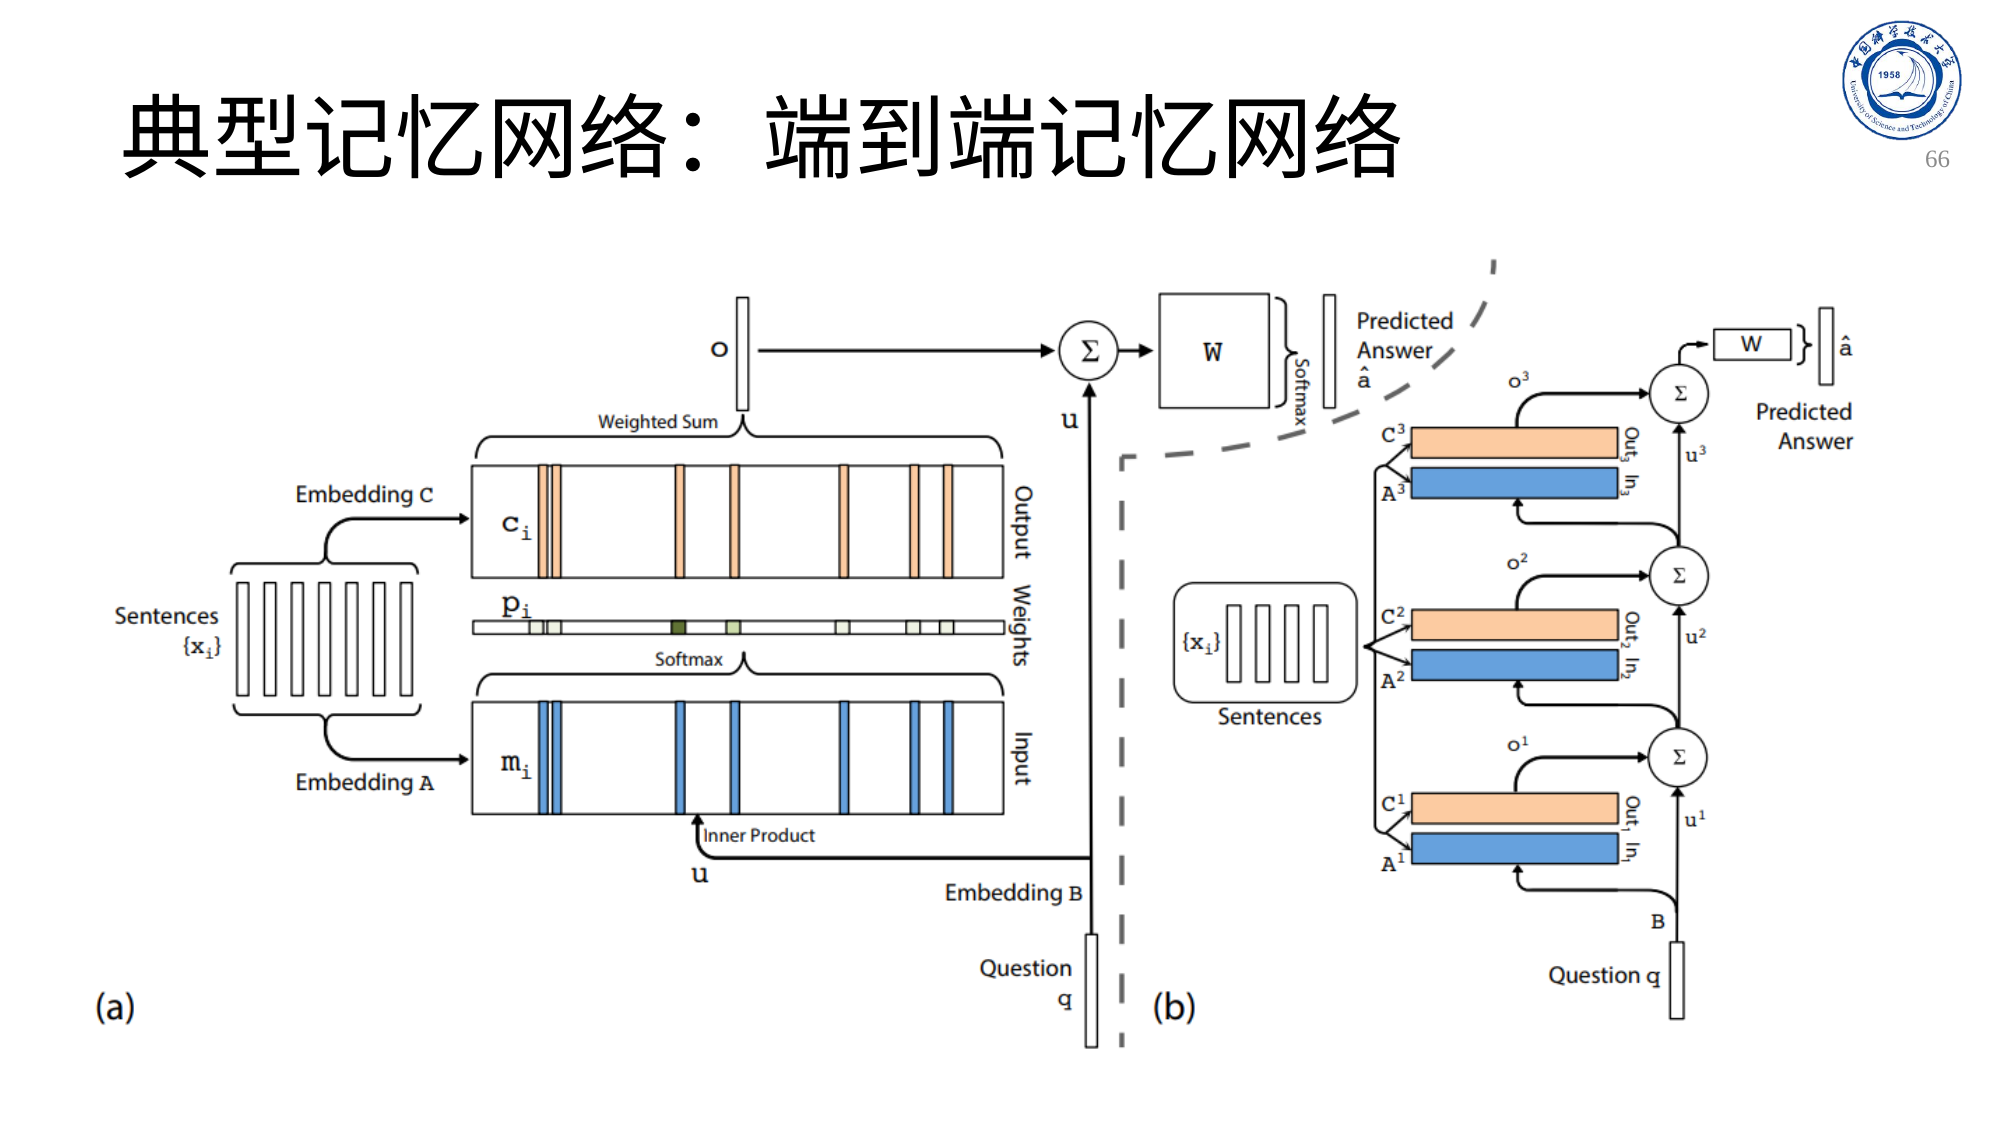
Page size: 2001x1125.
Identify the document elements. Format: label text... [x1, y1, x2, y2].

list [92, 255, 1888, 1067]
title 典型记忆网络：端到端记忆网络 [105, 59, 1900, 223]
picture [1839, 17, 1965, 127]
slide_number 66 [1514, 127, 1965, 188]
